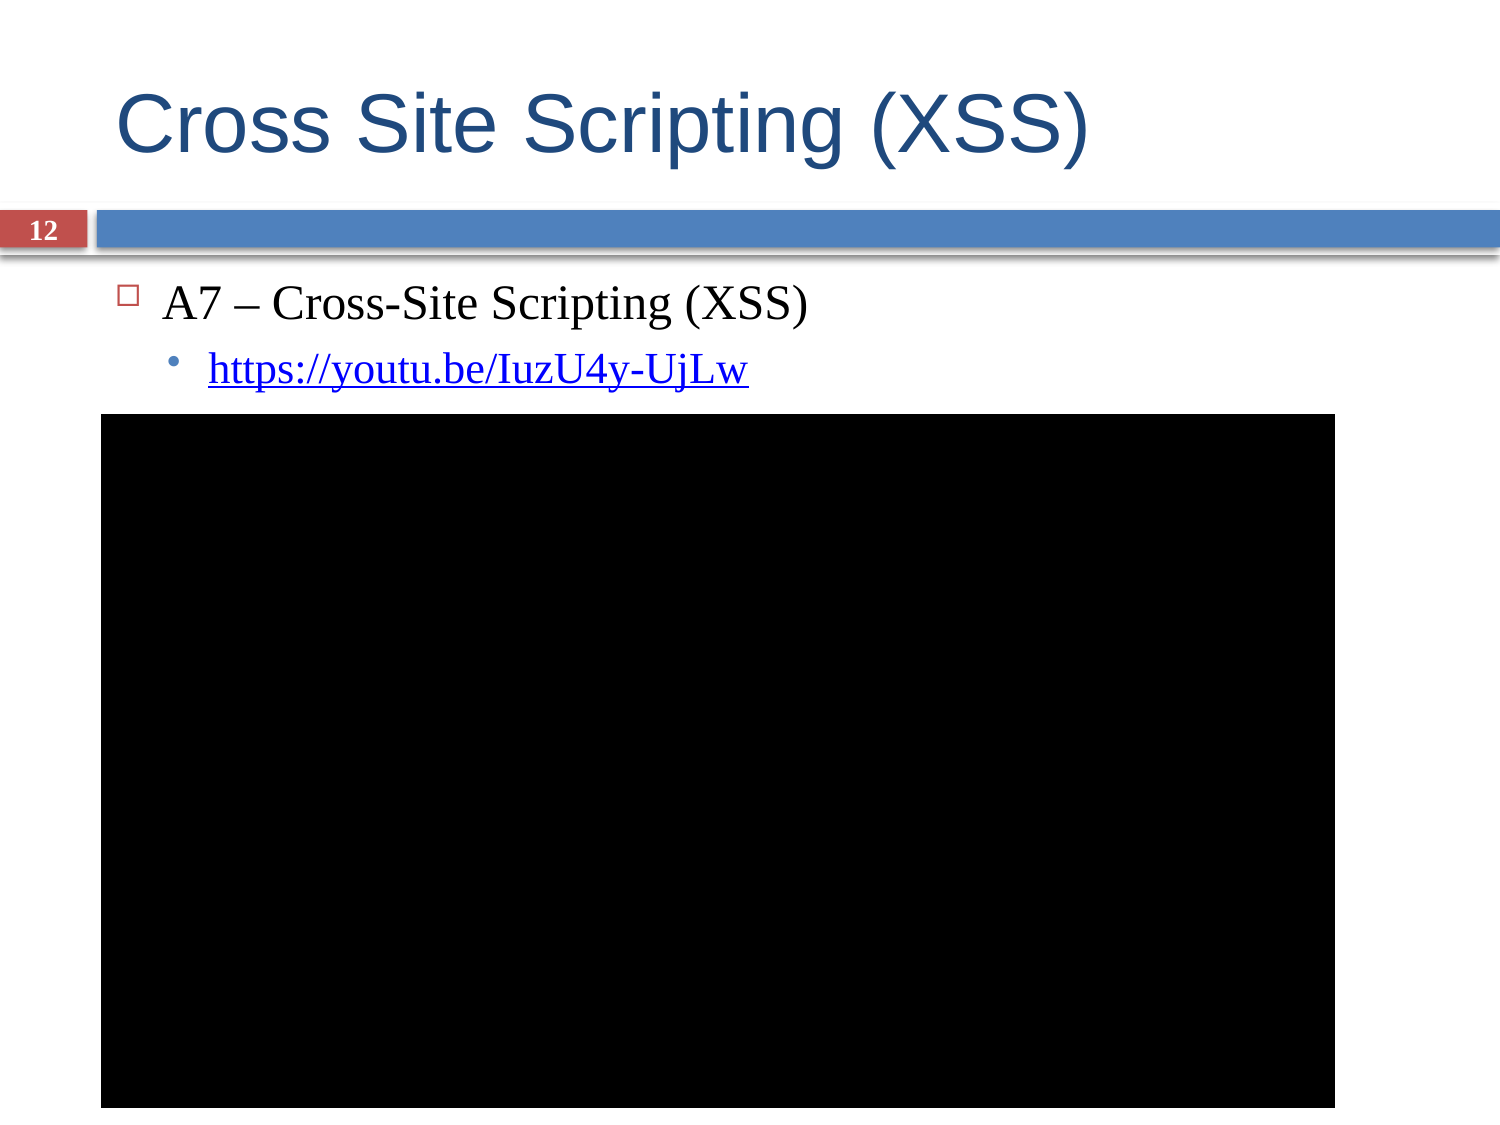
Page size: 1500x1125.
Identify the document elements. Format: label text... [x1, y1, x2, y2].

slide_number 12 [0, 208, 88, 249]
list A7 – Cross-Site Scripting (XSS) https://youtu.be/IuzU4y-UjLw [100, 262, 1438, 400]
title Cross Site Scripting (XSS) [100, 37, 1438, 200]
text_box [100, 413, 1336, 1109]
